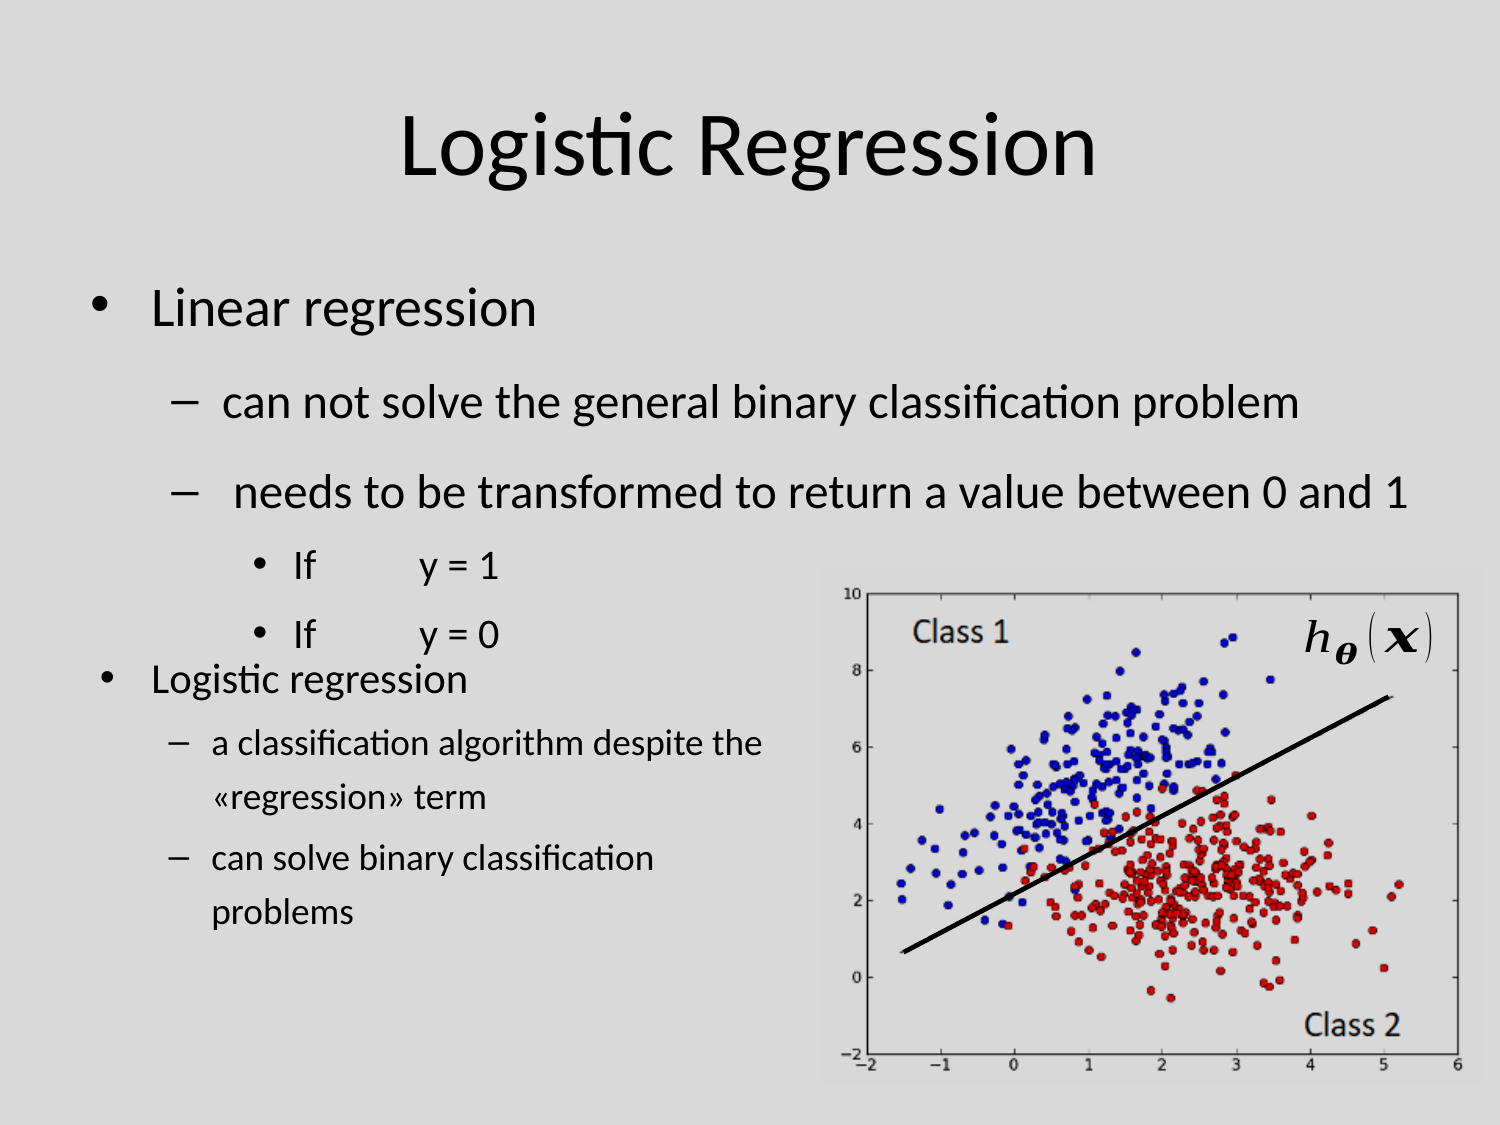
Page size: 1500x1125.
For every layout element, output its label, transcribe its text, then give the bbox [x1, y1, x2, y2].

picture [820, 568, 1484, 1085]
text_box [903, 696, 1389, 953]
title Logistic Regression [75, 45, 1425, 233]
text_box Logistic regression a classification algorithm despite the «regression» term can solve binary classification problems [85, 633, 815, 940]
